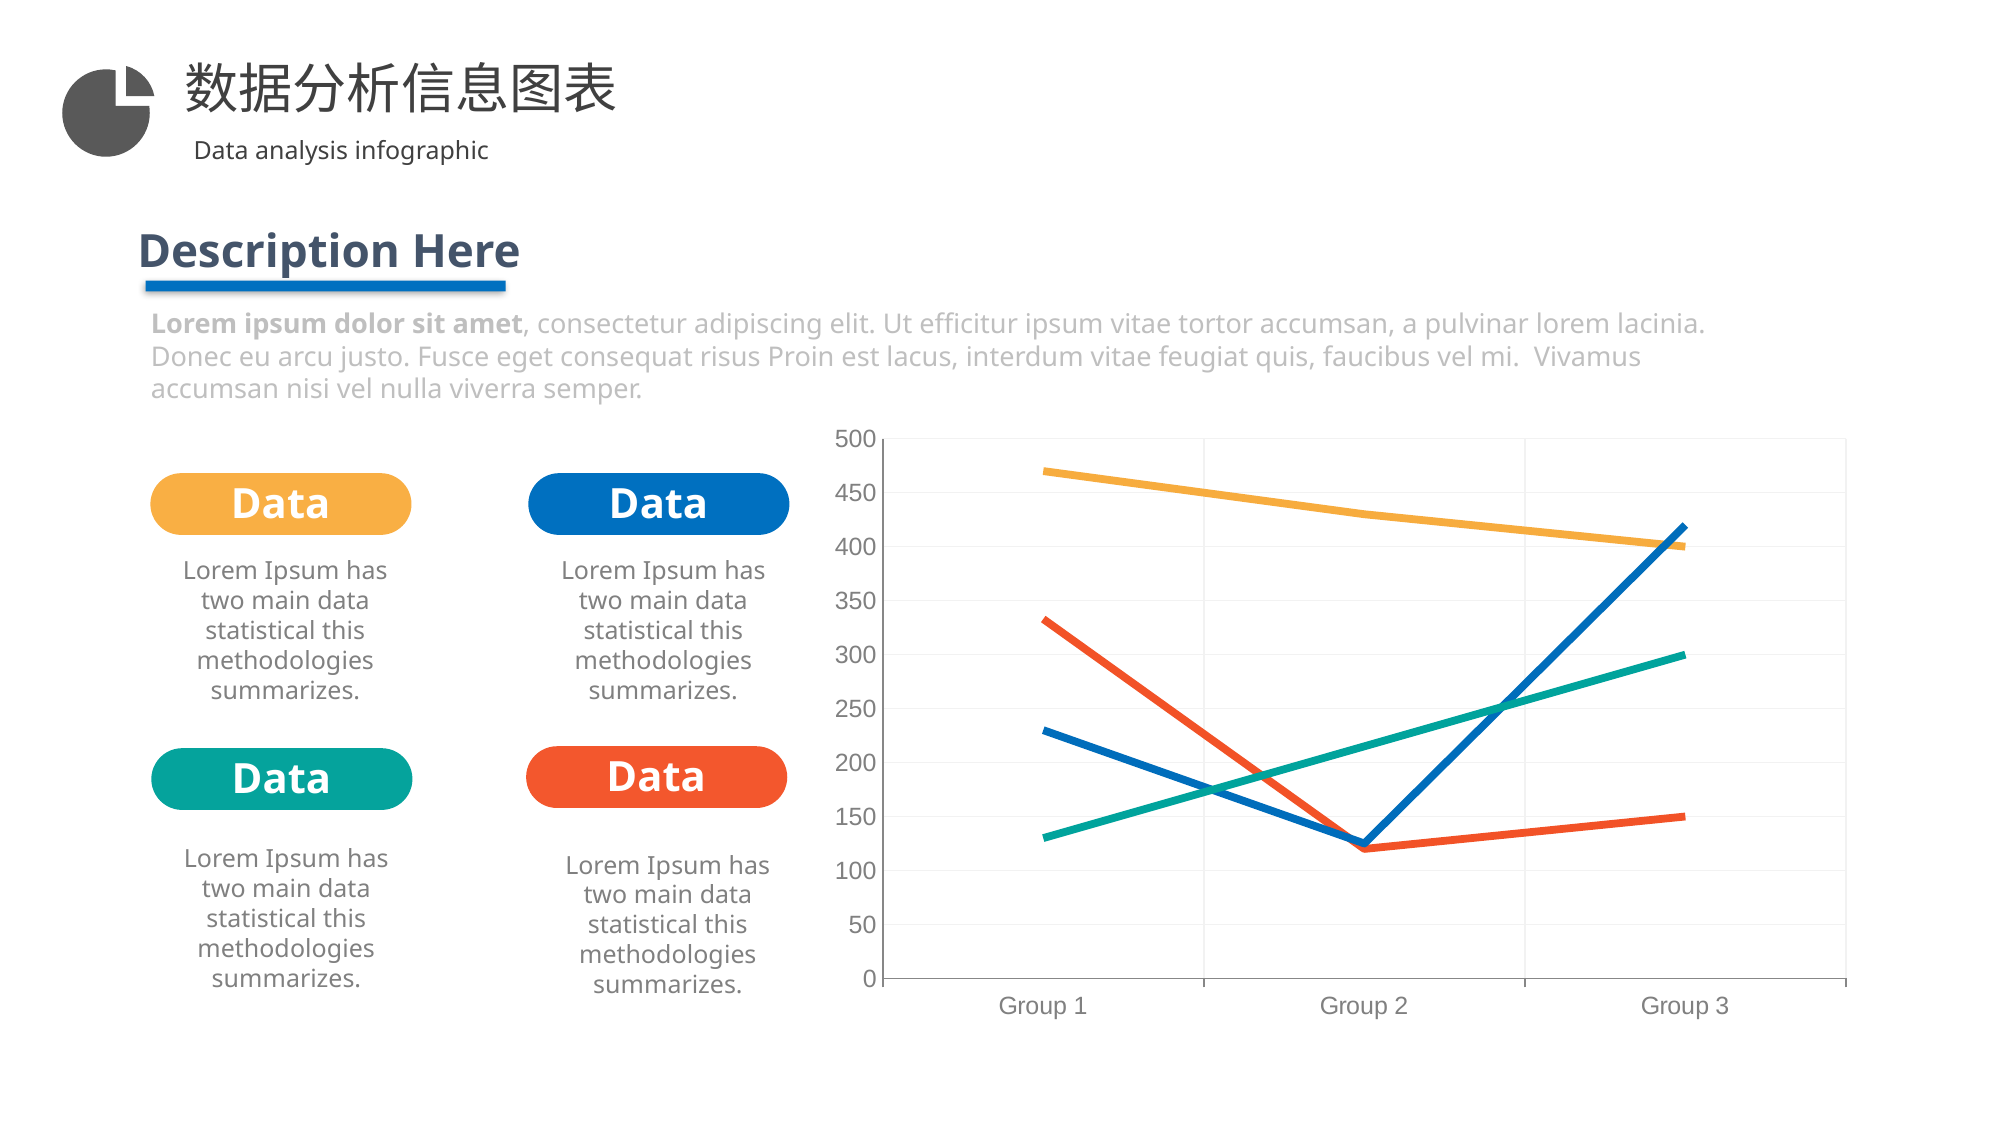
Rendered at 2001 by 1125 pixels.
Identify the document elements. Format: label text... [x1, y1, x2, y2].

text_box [523, 472, 794, 536]
text_box Lorem Ipsum has two main data statistical this methodologies summarizes. [523, 545, 804, 714]
text_box 数据分析信息图表 [169, 46, 634, 127]
text_box [60, 67, 152, 159]
text_box Lorem Ipsum has two main data statistical this methodologies summarizes. [146, 833, 427, 1002]
chart [830, 417, 1847, 1028]
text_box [145, 472, 416, 536]
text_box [146, 747, 417, 811]
text_box [124, 64, 157, 99]
text_box Data analysis infographic [178, 127, 505, 173]
text_box Lorem Ipsum has two main data statistical this methodologies summarizes. [528, 840, 808, 1008]
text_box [130, 214, 1744, 416]
text_box Lorem Ipsum has two main data statistical this methodologies summarizes. [145, 545, 426, 714]
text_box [520, 745, 792, 809]
